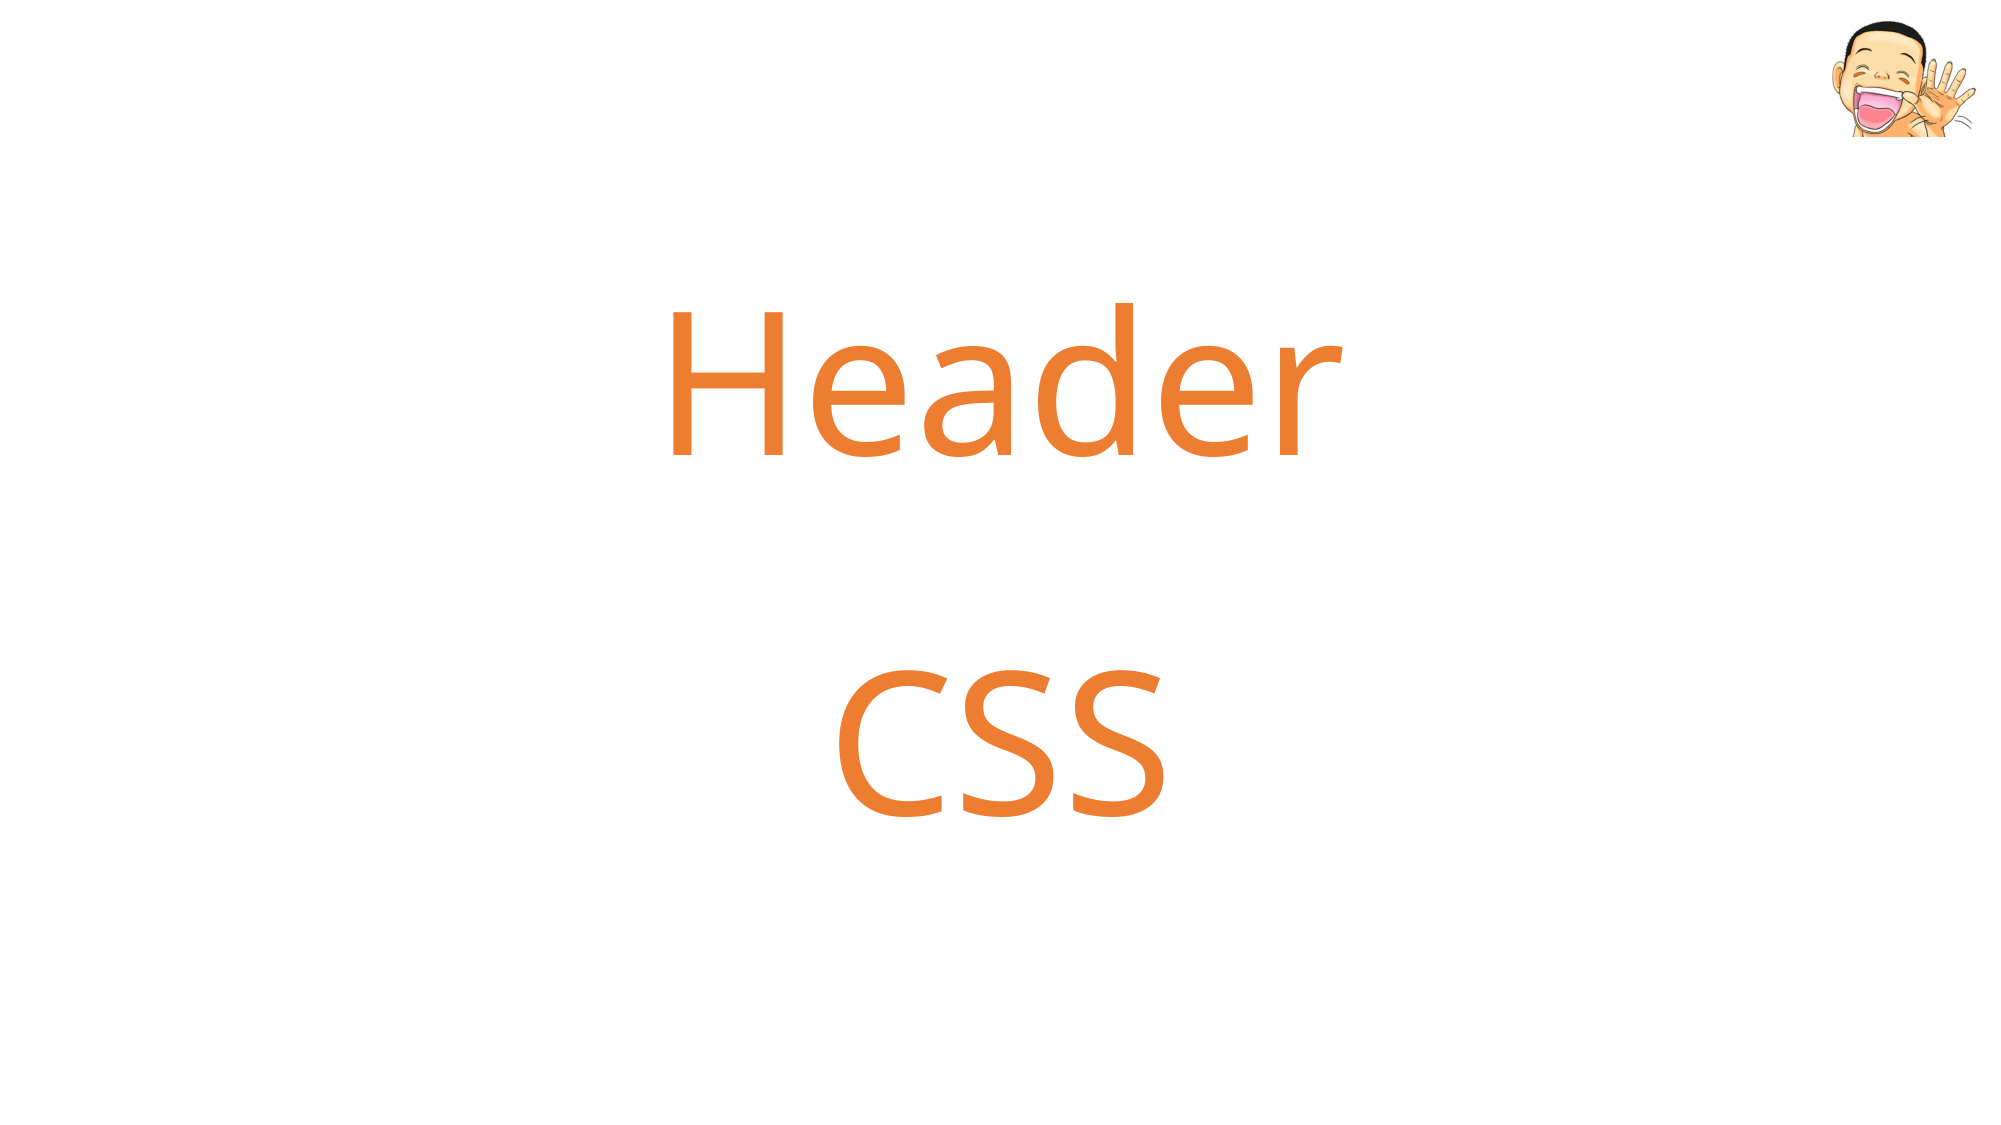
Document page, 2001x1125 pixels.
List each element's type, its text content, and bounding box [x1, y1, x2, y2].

text_box Header CSS [0, 128, 2000, 864]
picture [1808, 0, 2000, 128]
